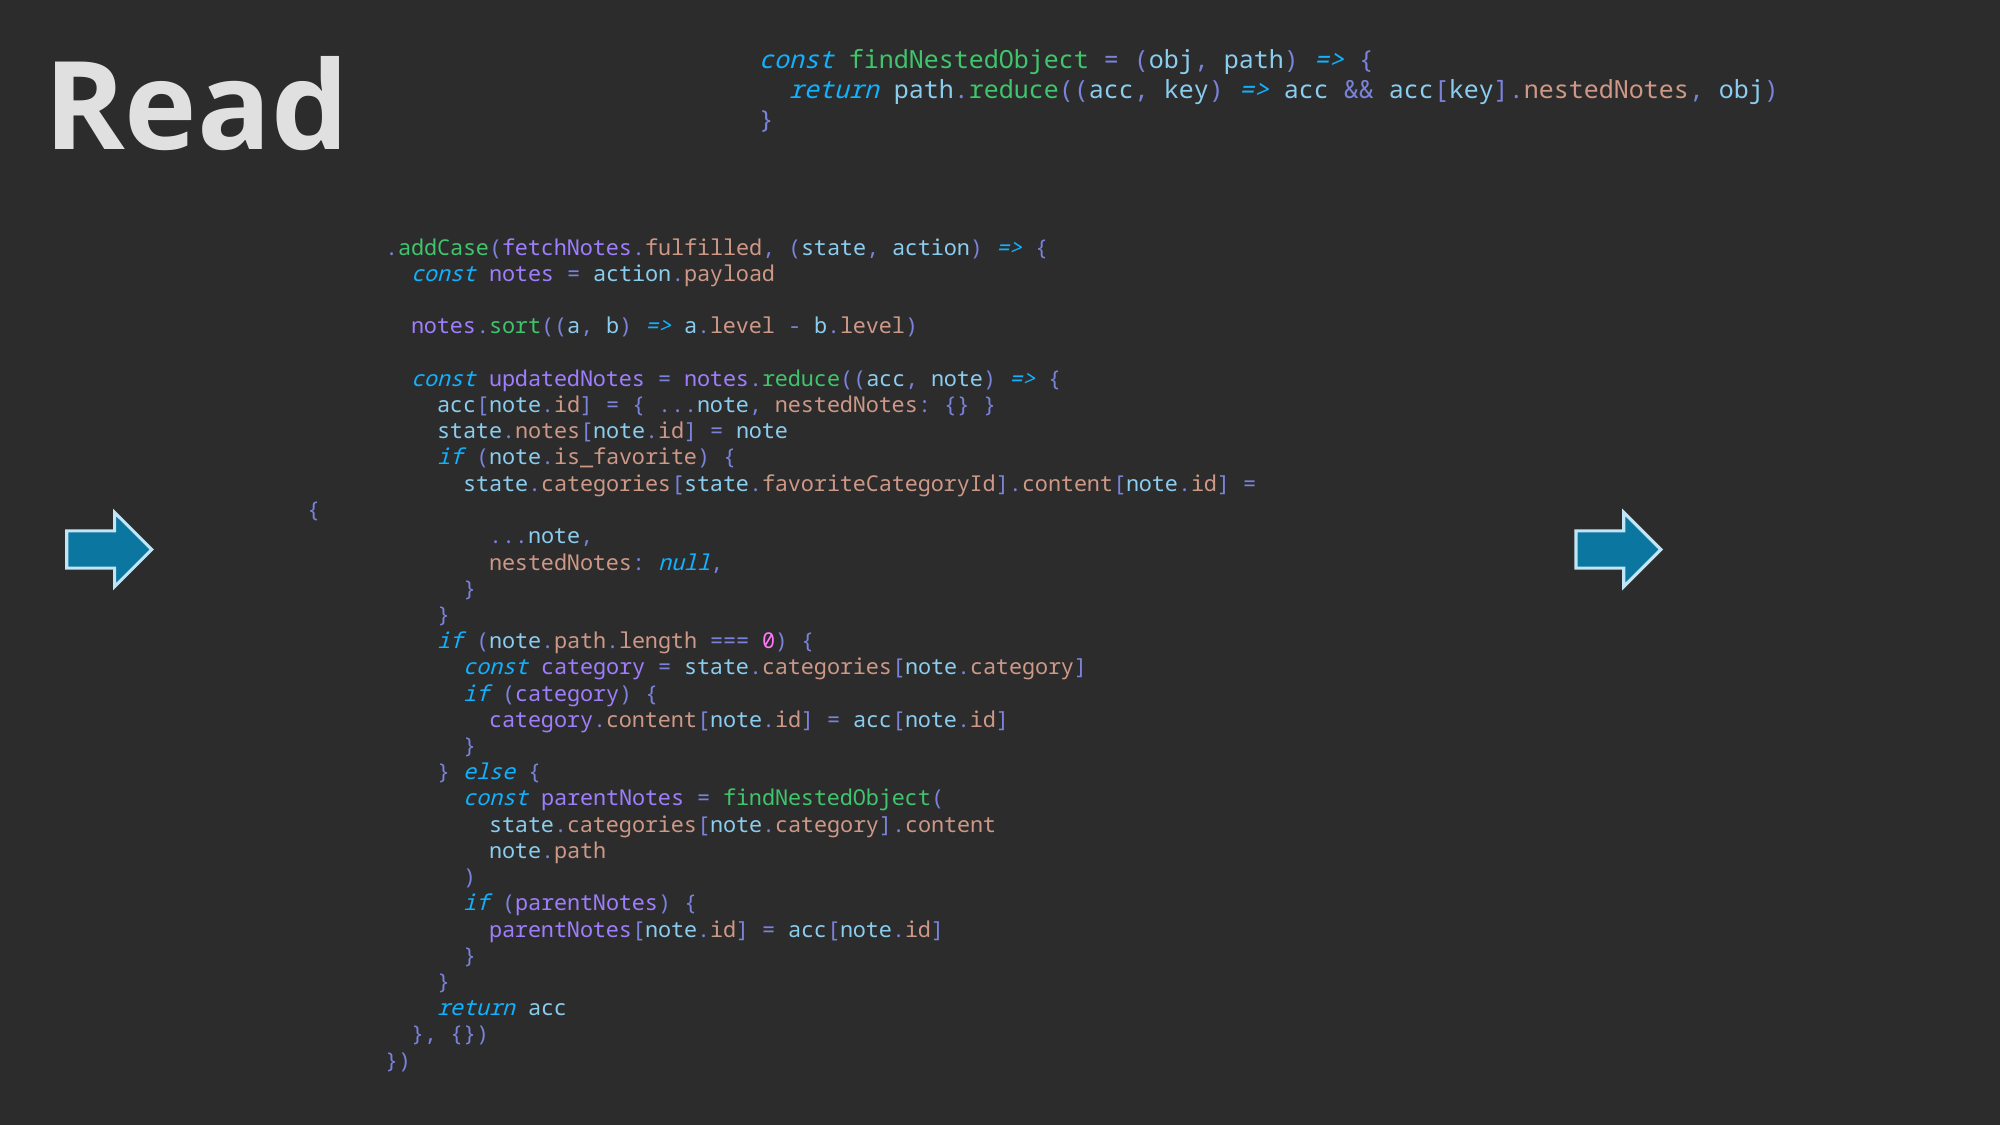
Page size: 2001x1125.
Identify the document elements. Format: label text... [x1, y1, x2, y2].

text_box [1574, 508, 1664, 591]
text_box [65, 508, 154, 591]
text_box Read [0, 36, 445, 184]
text_box const findNestedObject = (obj, path) => { return path.reduce((acc, key) => acc && acc[key].nestedNotes, obj) } [744, 36, 1846, 201]
text_box .addCase(fetchNotes.fulfilled, (state, action) => { const notes = action.payload notes.sort((a, b) => a.level - b.level) const updatedNotes = notes.reduce((acc, note) => { acc[note.id] = { ...note, nestedNotes: {} } state.notes[note.id] = note if (note.is_favorite) { state.categories[state.favoriteCategoryId].content[note.id] = { ...note, nestedNotes: null, } } if (note.path.length === 0) { const category = state.categories[note.category] if (category) { category.content[note.id] = acc[note.id] } } else { const parentNotes = findNestedObject( state.categories[note.category].content note.path ) if (parentNotes) { parentNotes[note.id] = acc[note.id] } } return acc }, {}) }) [292, 226, 1295, 1125]
